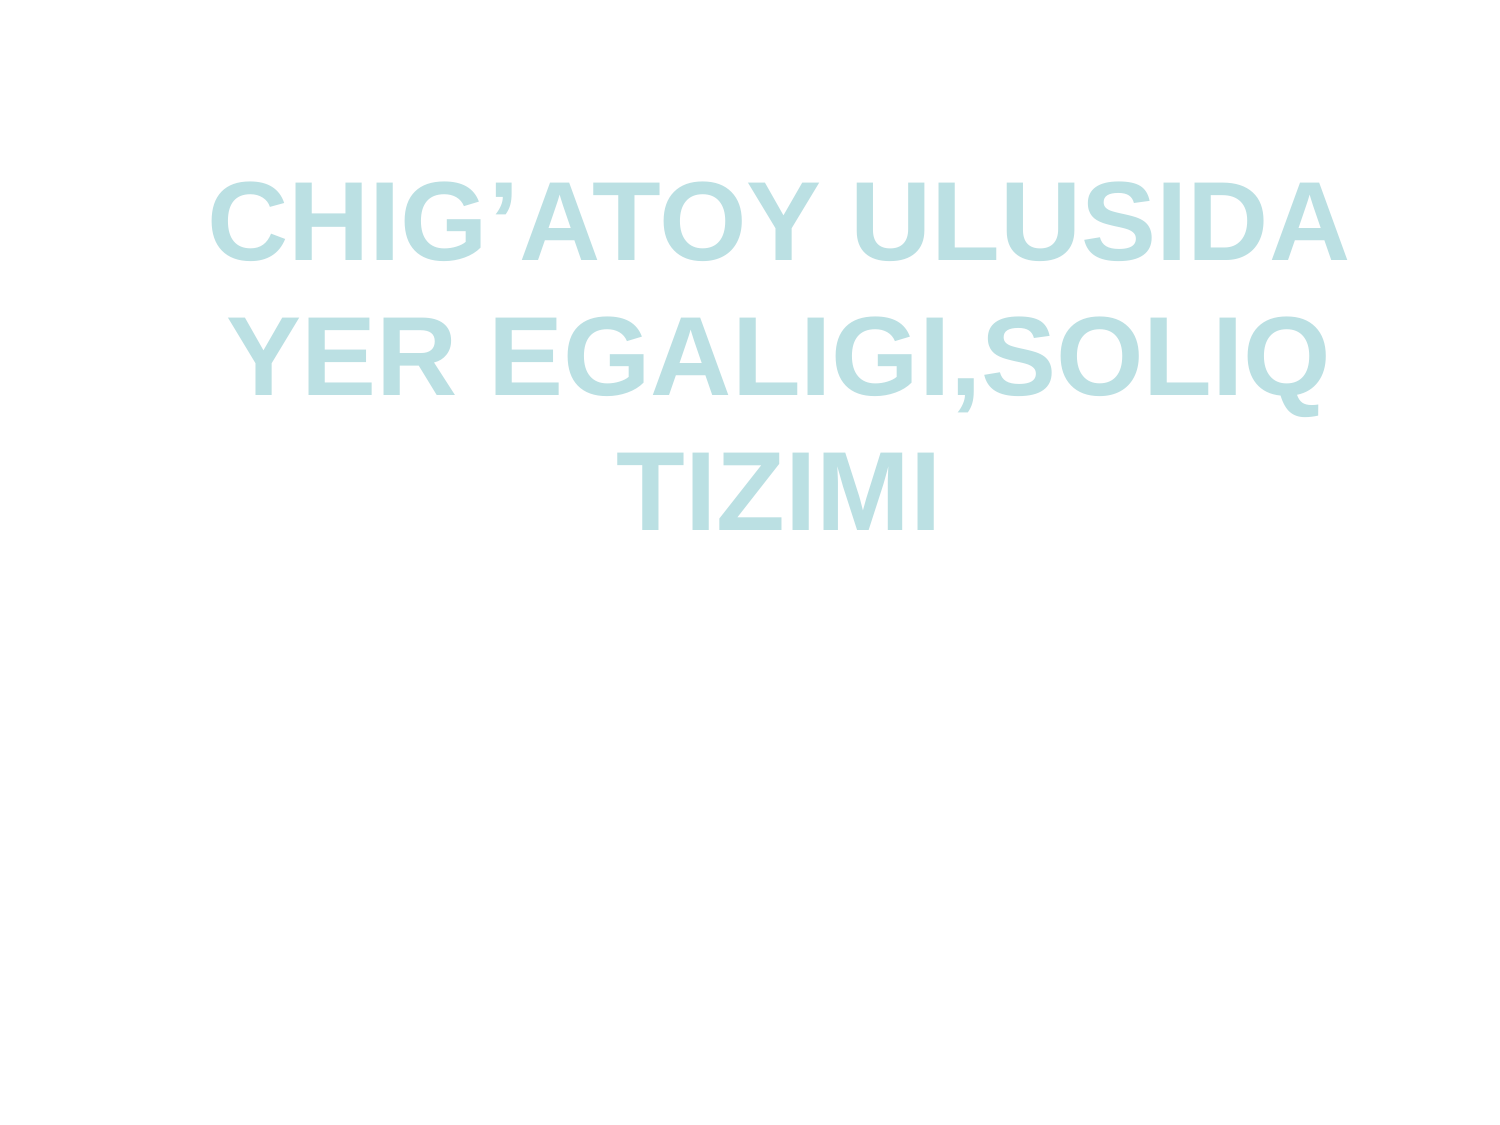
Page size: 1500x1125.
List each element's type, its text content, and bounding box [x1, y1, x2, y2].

text_box Chig’atoy ulusida Yer egaligi,soliq tizimi [58, 140, 1500, 561]
